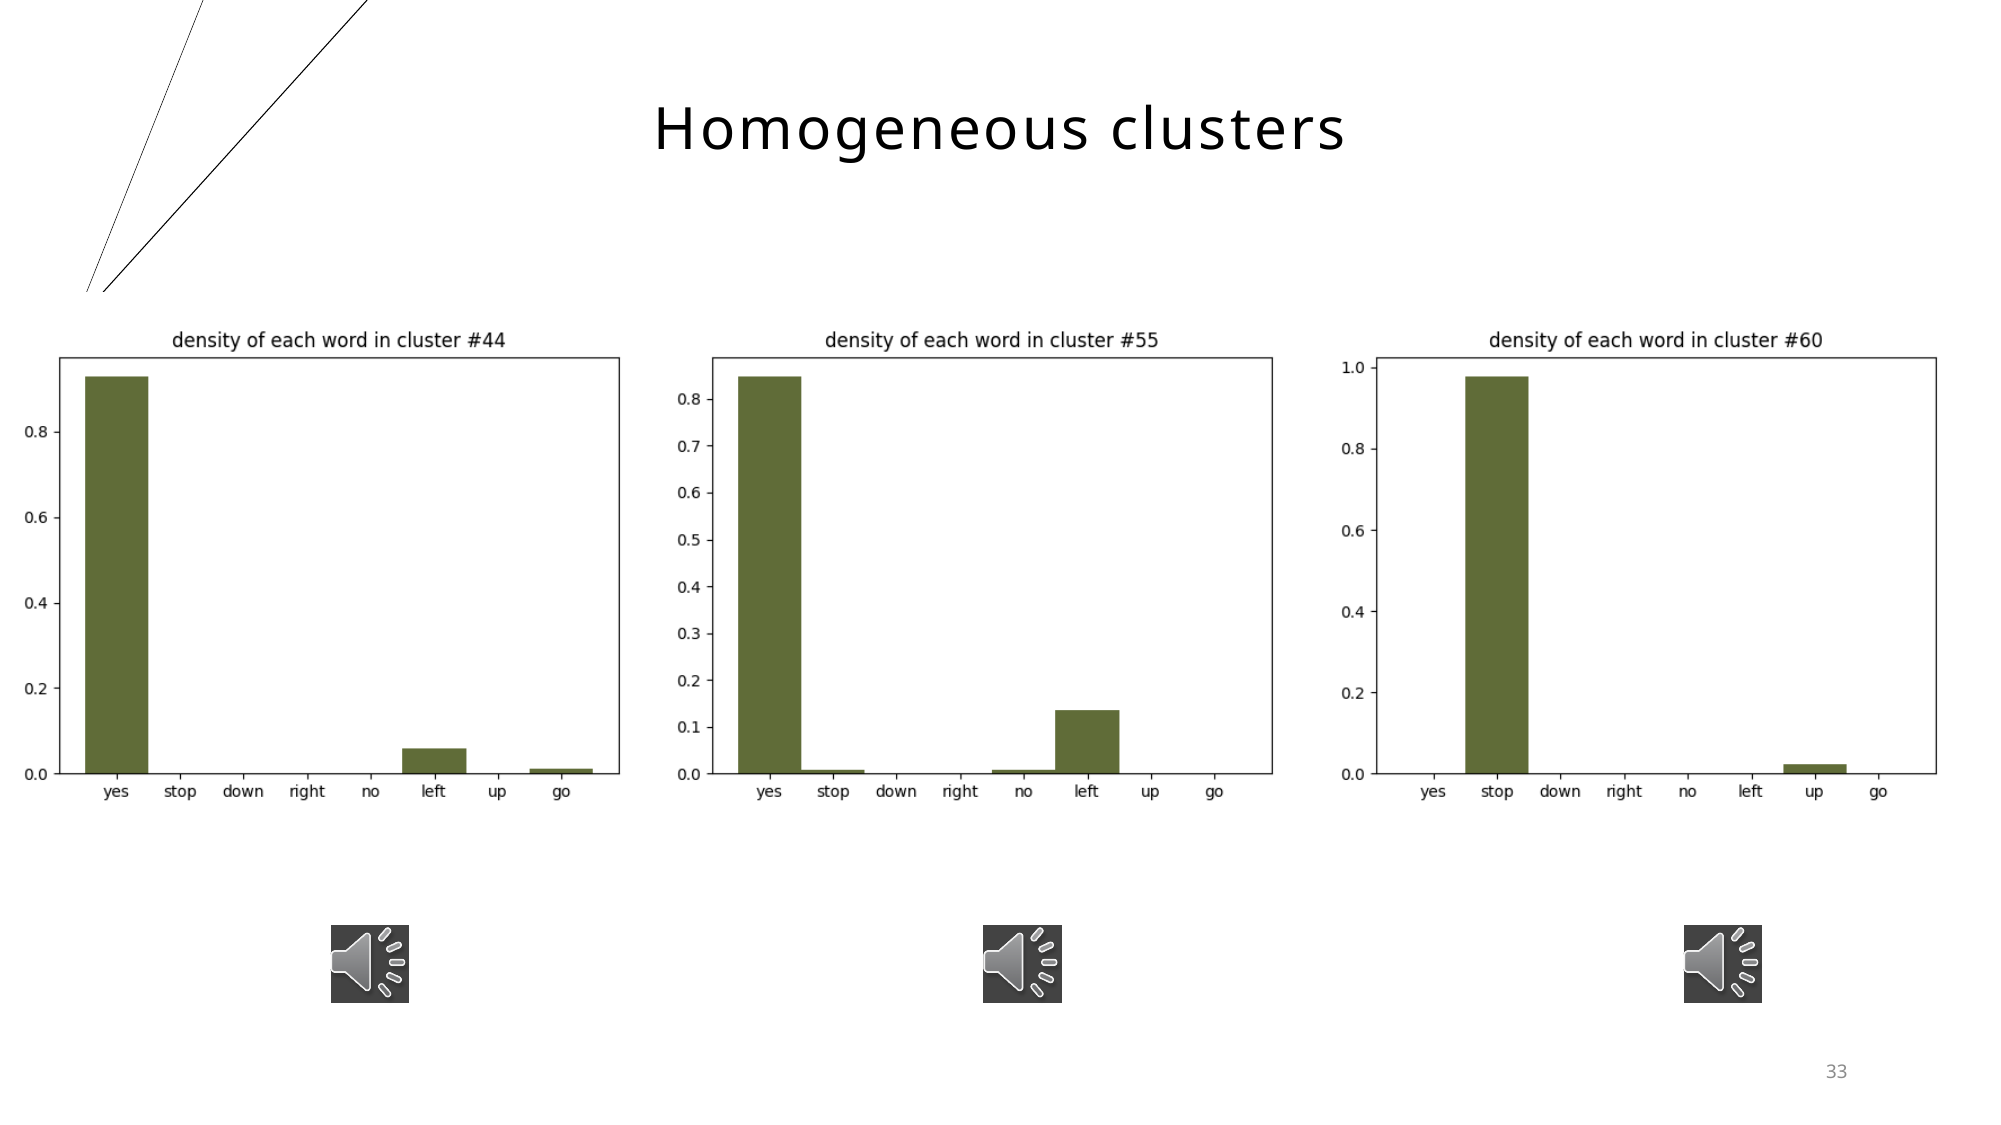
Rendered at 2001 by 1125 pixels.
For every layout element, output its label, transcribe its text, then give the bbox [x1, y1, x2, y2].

picture [1682, 924, 1763, 1005]
picture [982, 924, 1063, 1005]
picture [329, 924, 410, 1005]
title Homogeneous clusters [309, 22, 1691, 240]
picture [0, 292, 2000, 833]
slide_number 33 [1412, 1042, 1863, 1103]
